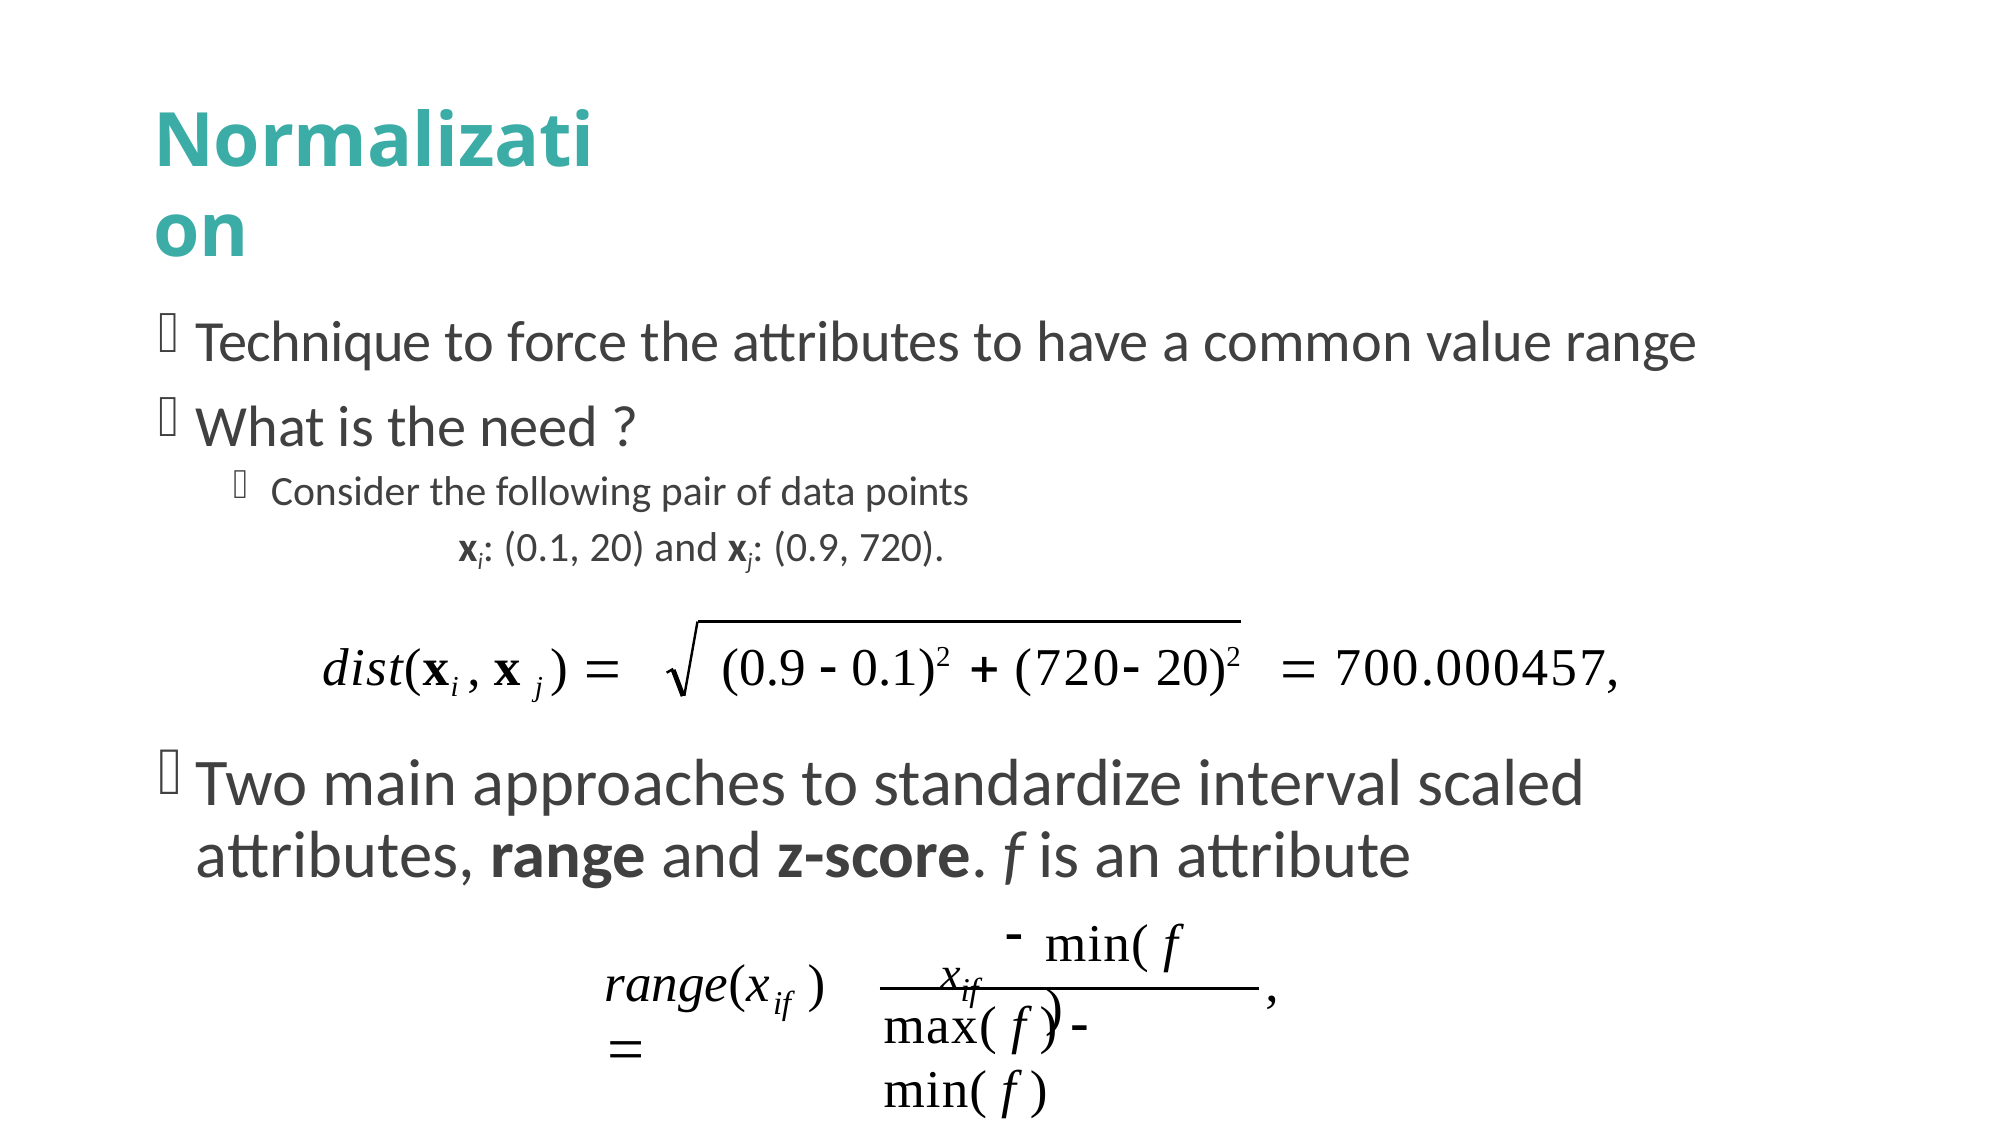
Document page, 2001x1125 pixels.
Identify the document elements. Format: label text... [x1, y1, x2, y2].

text_box range(x )  [602, 946, 869, 1077]
text_box max( f )  min( f ) [881, 988, 1259, 1119]
text_box xif [933, 919, 989, 1017]
text_box min( f ) [1003, 905, 1205, 1036]
text_box Technique to force the attributes to have a common value range What is the need ? Consider the following pair of data points xi: (0.1, 20) and xj: (0.9, 720). dist(xi , x j )  (0.9  0.1)2  (720 20)2  700.000457, Two main approaches to standardize interval scaled attributes, range and z-score. f is an attribute [149, 287, 1719, 891]
text_box , [1263, 946, 1282, 1013]
title Normalization [151, 85, 625, 276]
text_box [665, 620, 1242, 699]
